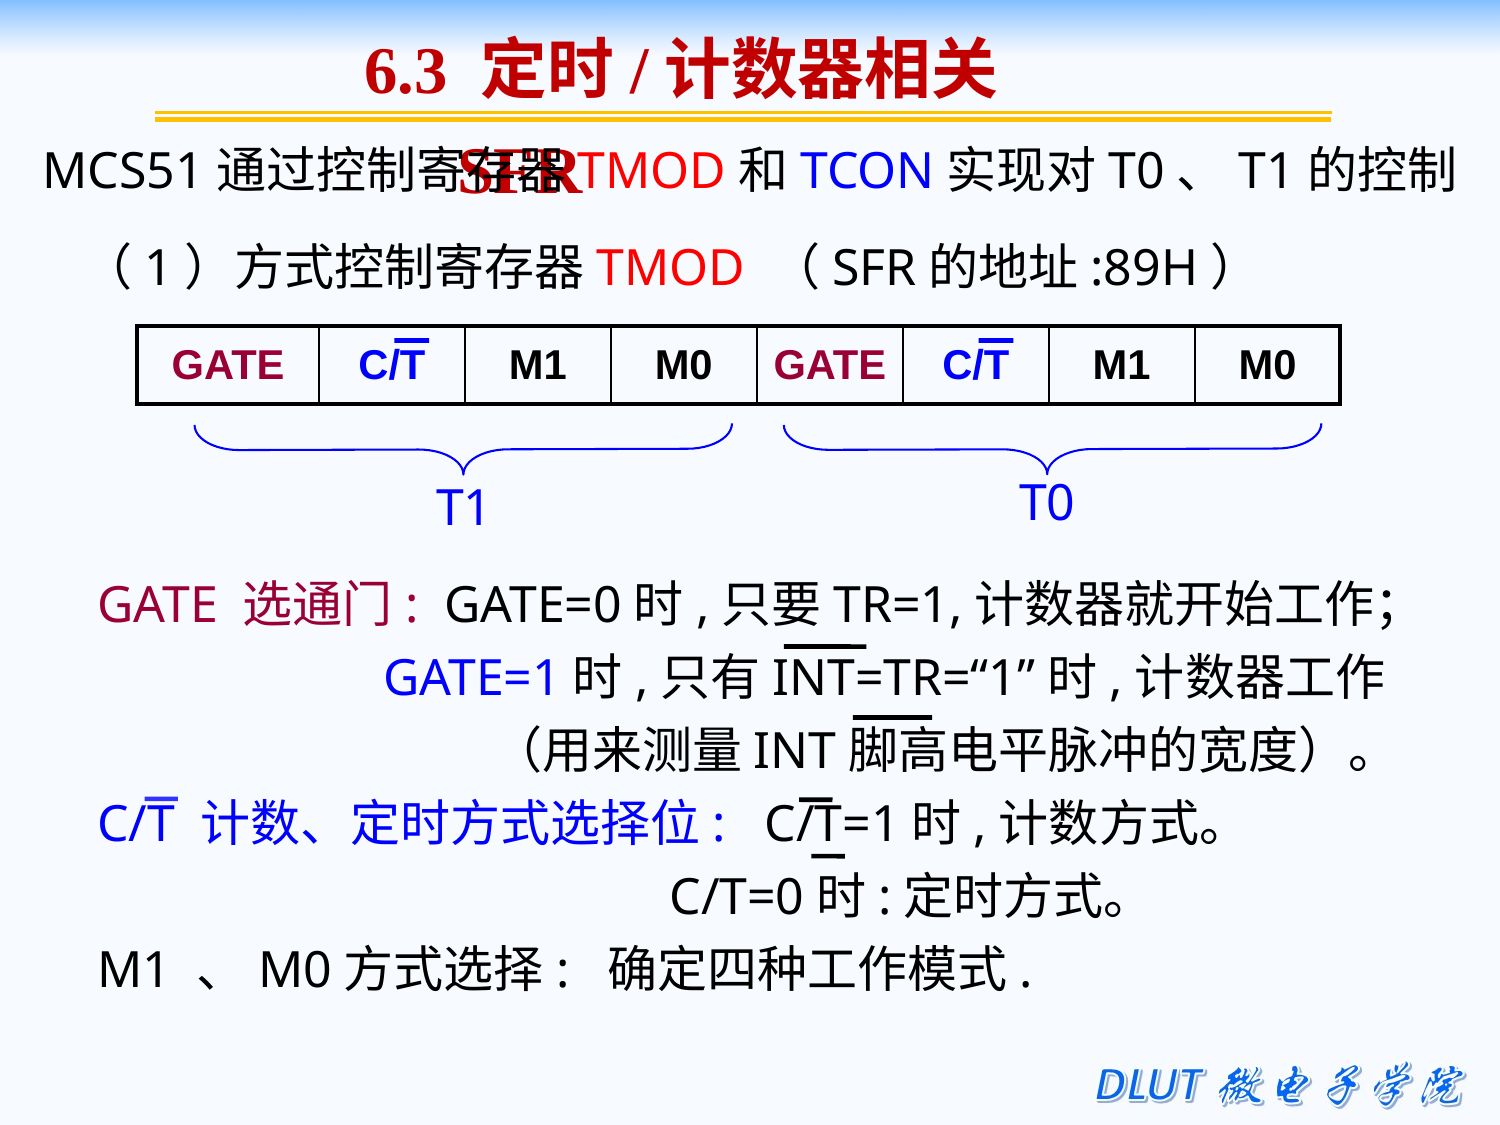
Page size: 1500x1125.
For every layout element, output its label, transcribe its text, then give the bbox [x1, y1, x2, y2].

text_box [783, 423, 1322, 475]
text_box GATE 选通门: GATE=0时,只要TR=1,计数器就开始工作； GATE=1时,只有INT=TR=“1”时,计数器工作 （用来测量INT脚高电平脉冲的宽度）。 C/T 计数、定时方式选择位: C/T=1时,计数方式。 C/T=0时:定时方式。 M1 、M0方式选择: 确定四种工作模式. [82, 562, 1471, 1009]
table_header GATE [758, 328, 902, 402]
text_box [154, 112, 1332, 120]
text_box MCS51通过控制寄存器TMOD和TCON实现对T0、T1的控制 [17, 122, 1483, 214]
table_header M1 [1050, 328, 1194, 402]
table_header C/T [320, 328, 464, 402]
picture [0, 0, 1500, 1125]
text_box [194, 423, 732, 473]
text_box T0 [852, 476, 1242, 524]
table_header GATE [139, 328, 318, 402]
text_box （1）方式控制寄存器TMOD （SFR的地址:89H） [67, 219, 1424, 312]
table_header M0 [1196, 328, 1338, 402]
table_header M0 [612, 328, 756, 402]
table_header M1 [466, 328, 610, 402]
text_box T1 [244, 473, 685, 537]
table_header C/T [904, 328, 1048, 402]
text_box 6.3 定时/计数器相关SFR [349, 0, 1137, 112]
